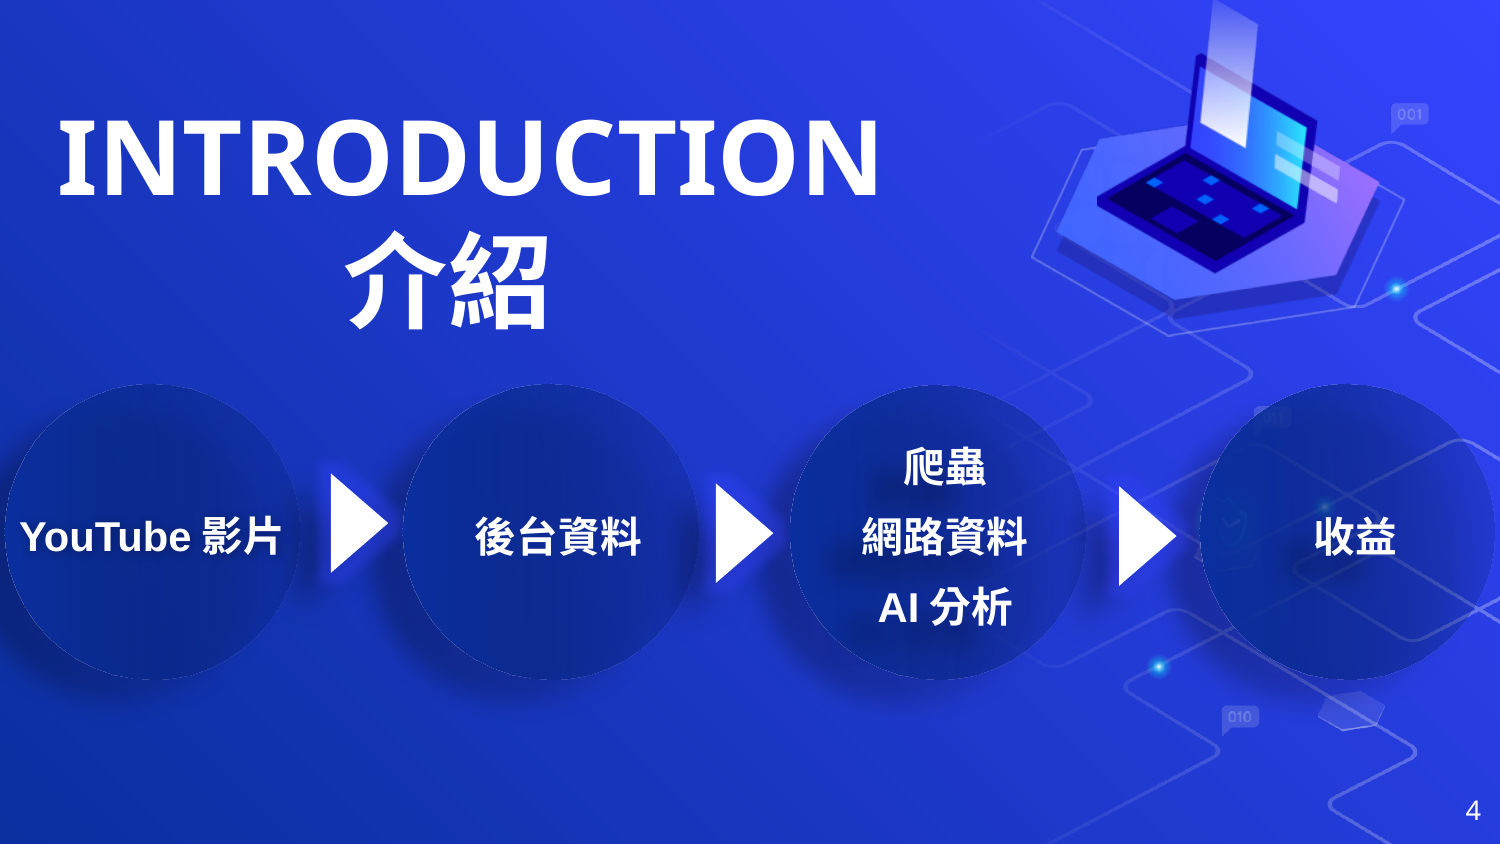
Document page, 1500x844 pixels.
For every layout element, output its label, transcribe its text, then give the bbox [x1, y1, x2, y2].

picture [0, 0, 1500, 844]
slide_number 4 [1391, 779, 1482, 844]
text_box [713, 481, 776, 585]
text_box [789, 383, 1086, 680]
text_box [0, 383, 333, 680]
text_box [337, 475, 391, 571]
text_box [402, 383, 699, 680]
title INTRODUCTION 介紹 [57, 146, 1026, 287]
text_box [1199, 383, 1496, 680]
text_box [1117, 484, 1179, 588]
